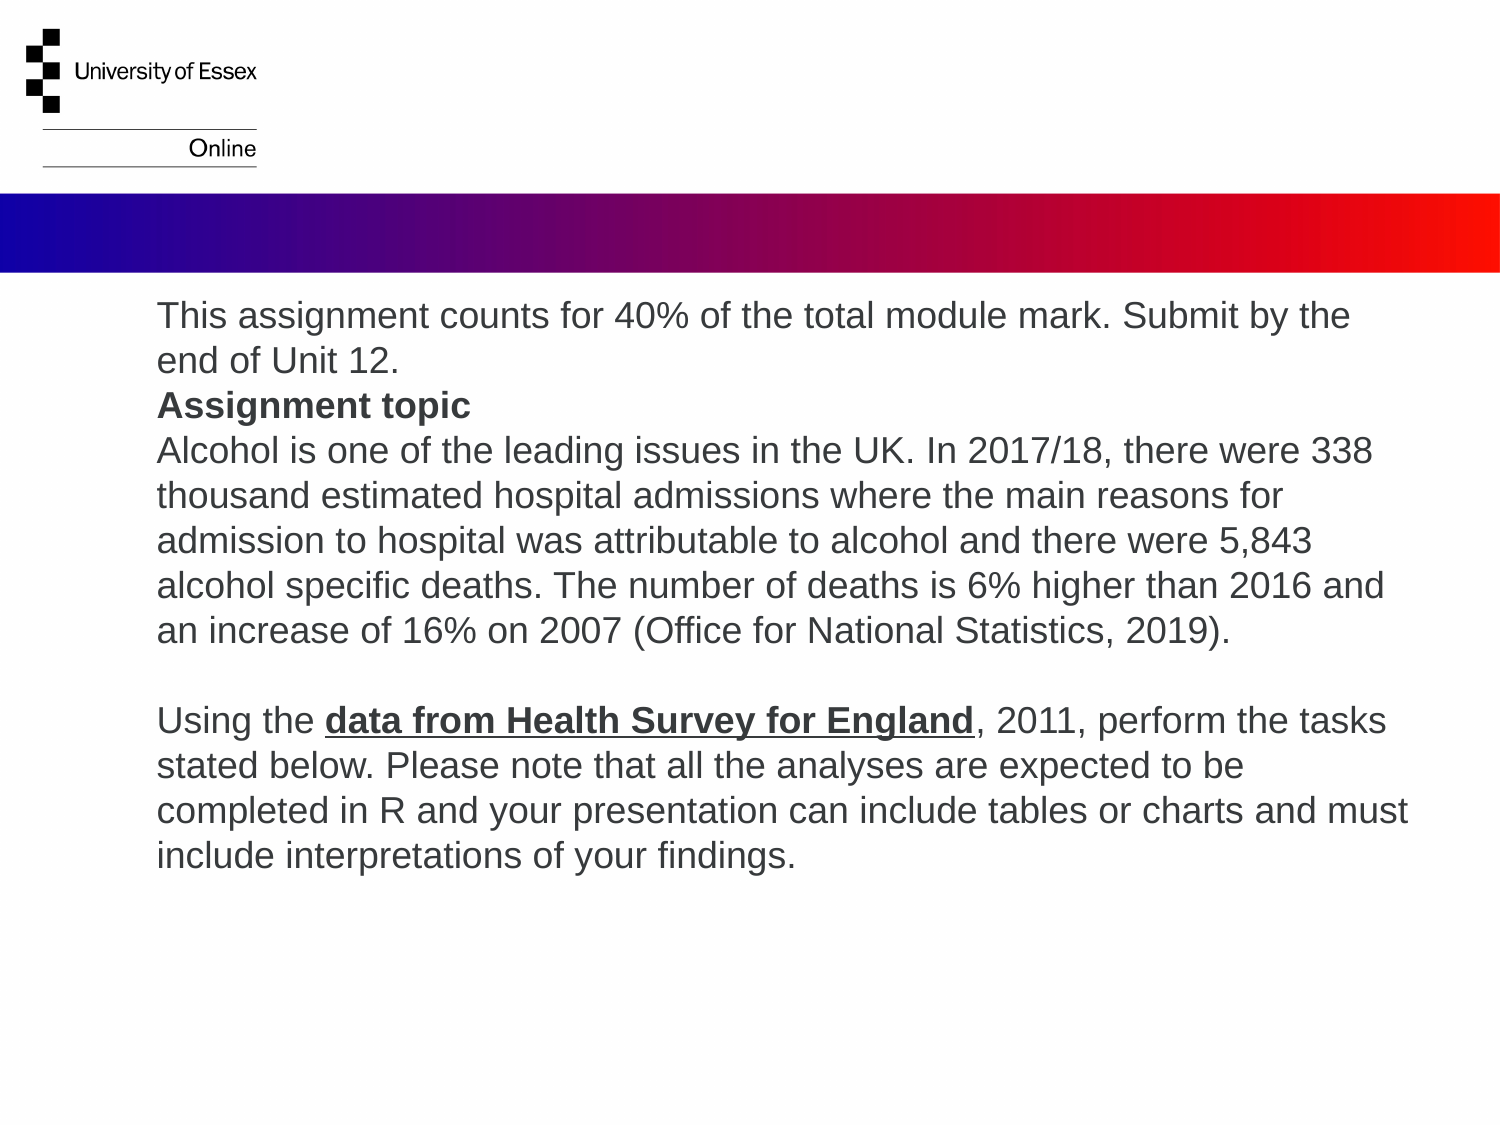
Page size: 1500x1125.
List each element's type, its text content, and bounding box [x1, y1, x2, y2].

text_box This assignment counts for 40% of the total module mark. Submit by the end of Unit 12. Assignment topic Alcohol is one of the leading issues in the UK. In 2017/18, there were 338 thousand estimated hospital admissions where the main reasons for admission to hospital was attributable to alcohol and there were 5,843 alcohol specific deaths. The number of deaths is 6% higher than 2016 and an increase of 16% on 2007 (Office for National Statistics, 2019). Using the data from Health Survey for England, 2011, perform the tasks stated below. Please note that all the analyses are expected to be completed in R and your presentation can include tables or charts and must include interpretations of your findings. [141, 284, 1427, 974]
picture [0, 0, 1500, 1125]
